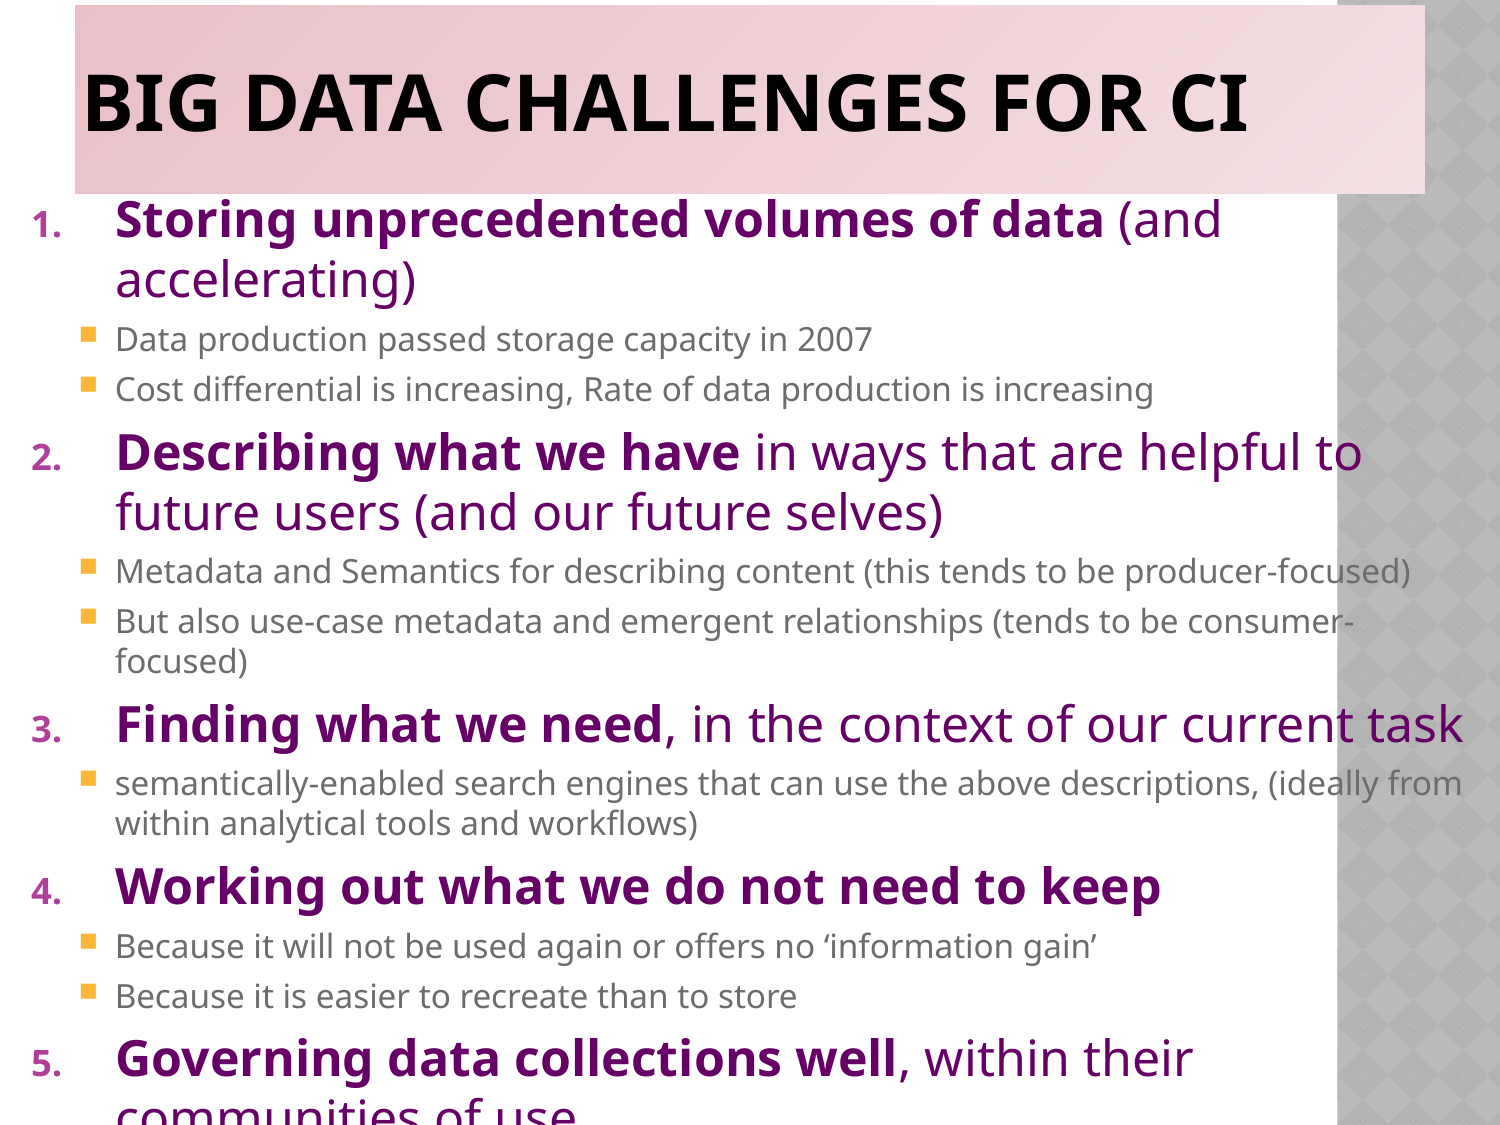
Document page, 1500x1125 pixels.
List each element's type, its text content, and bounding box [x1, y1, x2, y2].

title Big Data Challenges for CI [75, 5, 1425, 181]
list Storing unprecedented volumes of data (and accelerating) Data production passed storage capacity in 2007 Cost differential is increasing, Rate of data production is increasing Describing what we have in ways that are helpful to future users (and our future selves) Metadata and Semantics for describing content (this tends to be producer-focused) But also use-case metadata and emergent relationships (tends to be consumer-focused) Finding what we need, in the context of our current task semantically-enabled search engines that can use the above descriptions, (ideally from within analytical tools and workflows) Working out what we do not need to keep Because it will not be used again or offers no ‘information gain’ Because it is easier to recreate than to store Governing data collections well, within their communities of use information and knowledge portals effective governance of data resources quality control strategies, including peer review and rewarding excellent contributions [17, 181, 1500, 1120]
